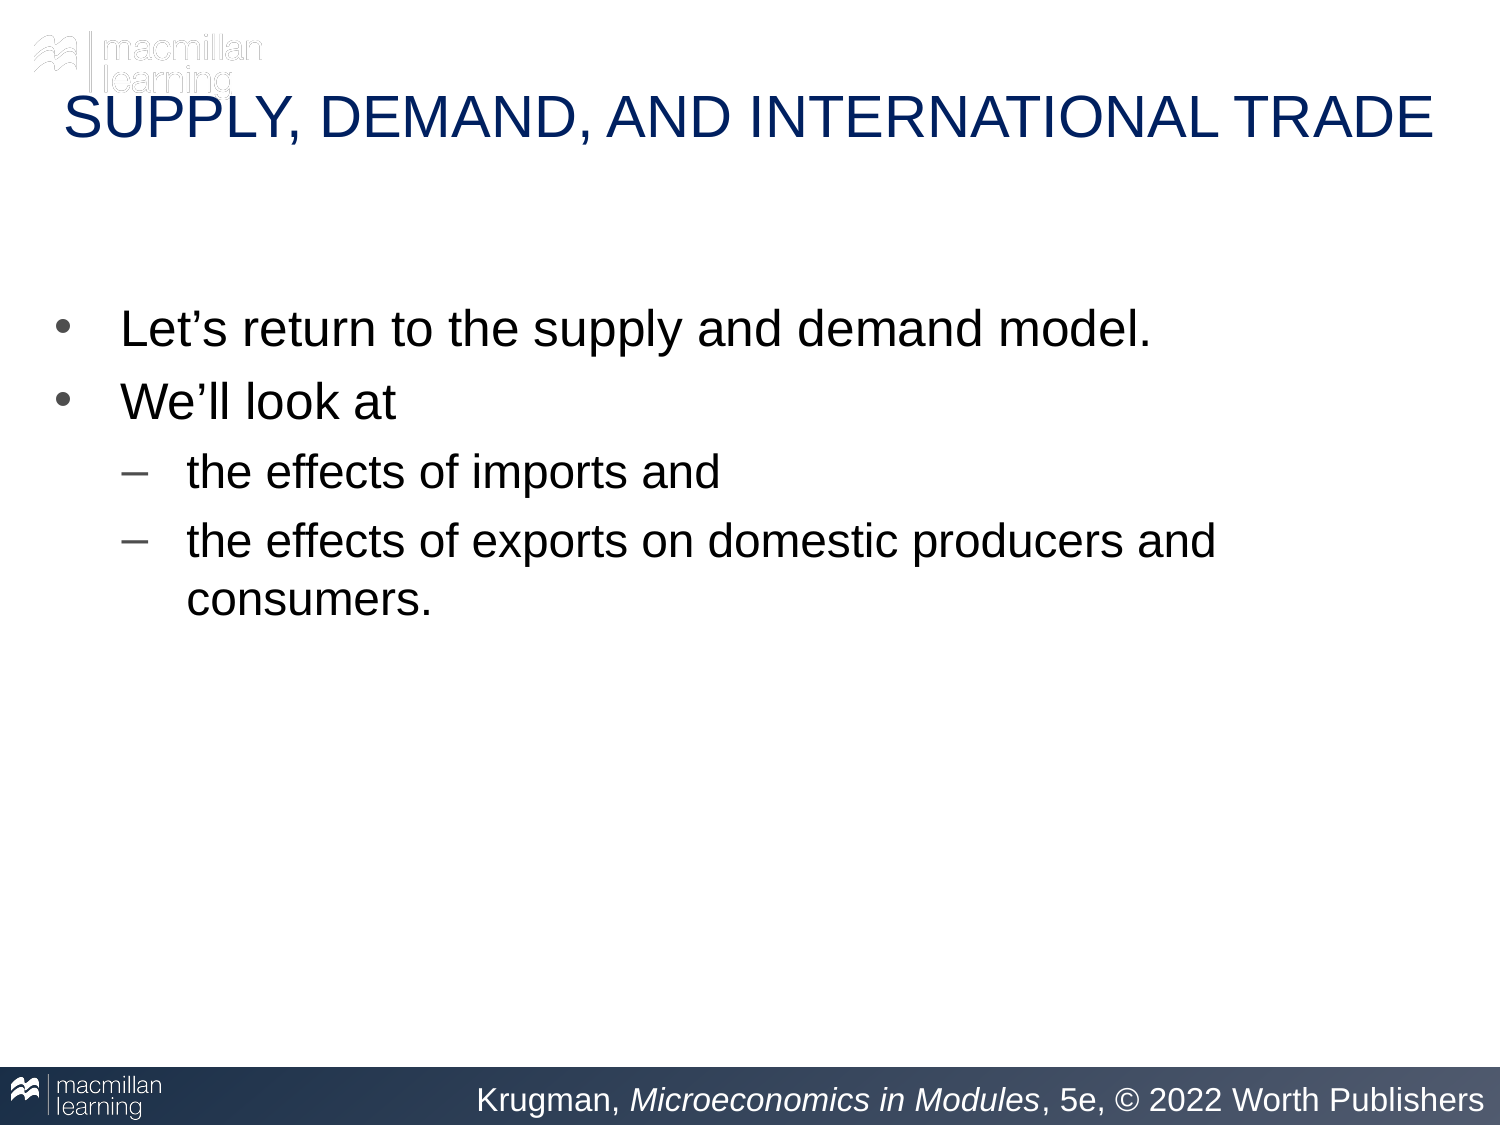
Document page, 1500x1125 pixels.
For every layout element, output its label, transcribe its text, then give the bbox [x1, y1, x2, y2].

list Let’s return to the supply and demand model. We’ll look at the effects of imports and the effects of exports on domestic producers and consumers. [39, 279, 1459, 804]
picture [11, 1074, 161, 1120]
picture [34, 31, 262, 54]
title SUPPLY, DEMAND, AND INTERNATIONAL TRADE [0, 54, 1500, 173]
